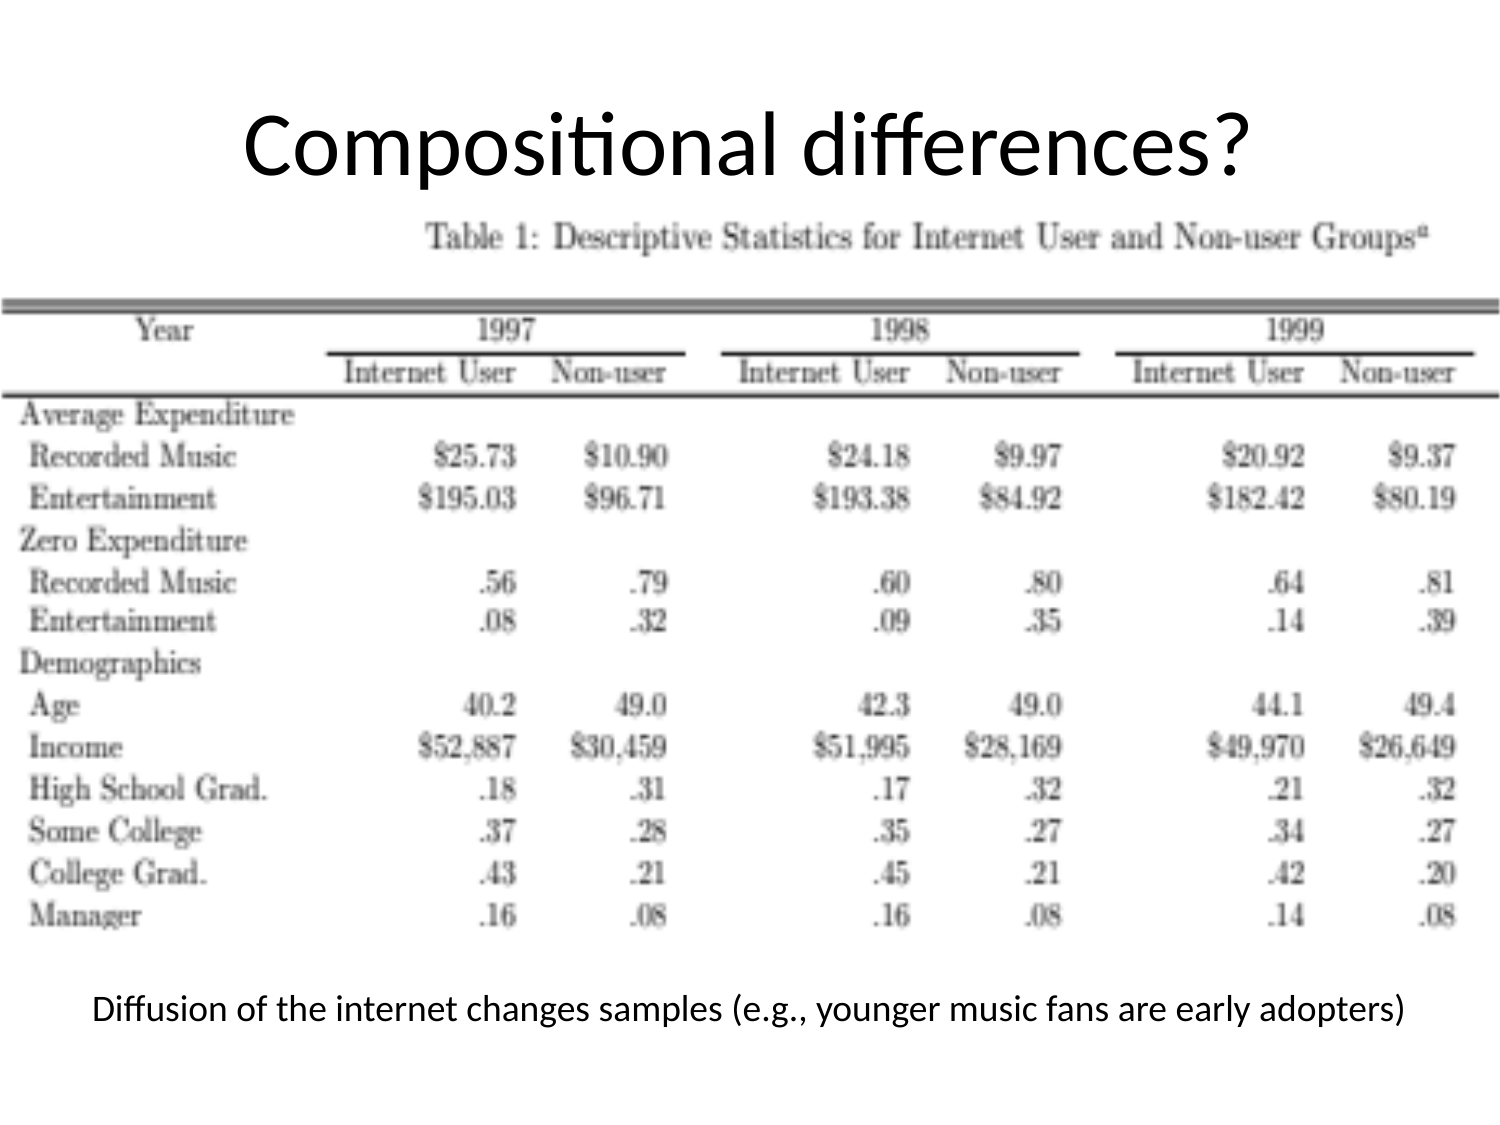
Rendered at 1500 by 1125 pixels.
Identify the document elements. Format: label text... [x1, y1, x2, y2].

title Compositional differences? [75, 45, 1425, 198]
text_box Diffusion of the internet changes samples (e.g., younger music fans are early adopters) [77, 976, 1423, 1037]
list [0, 200, 1500, 958]
